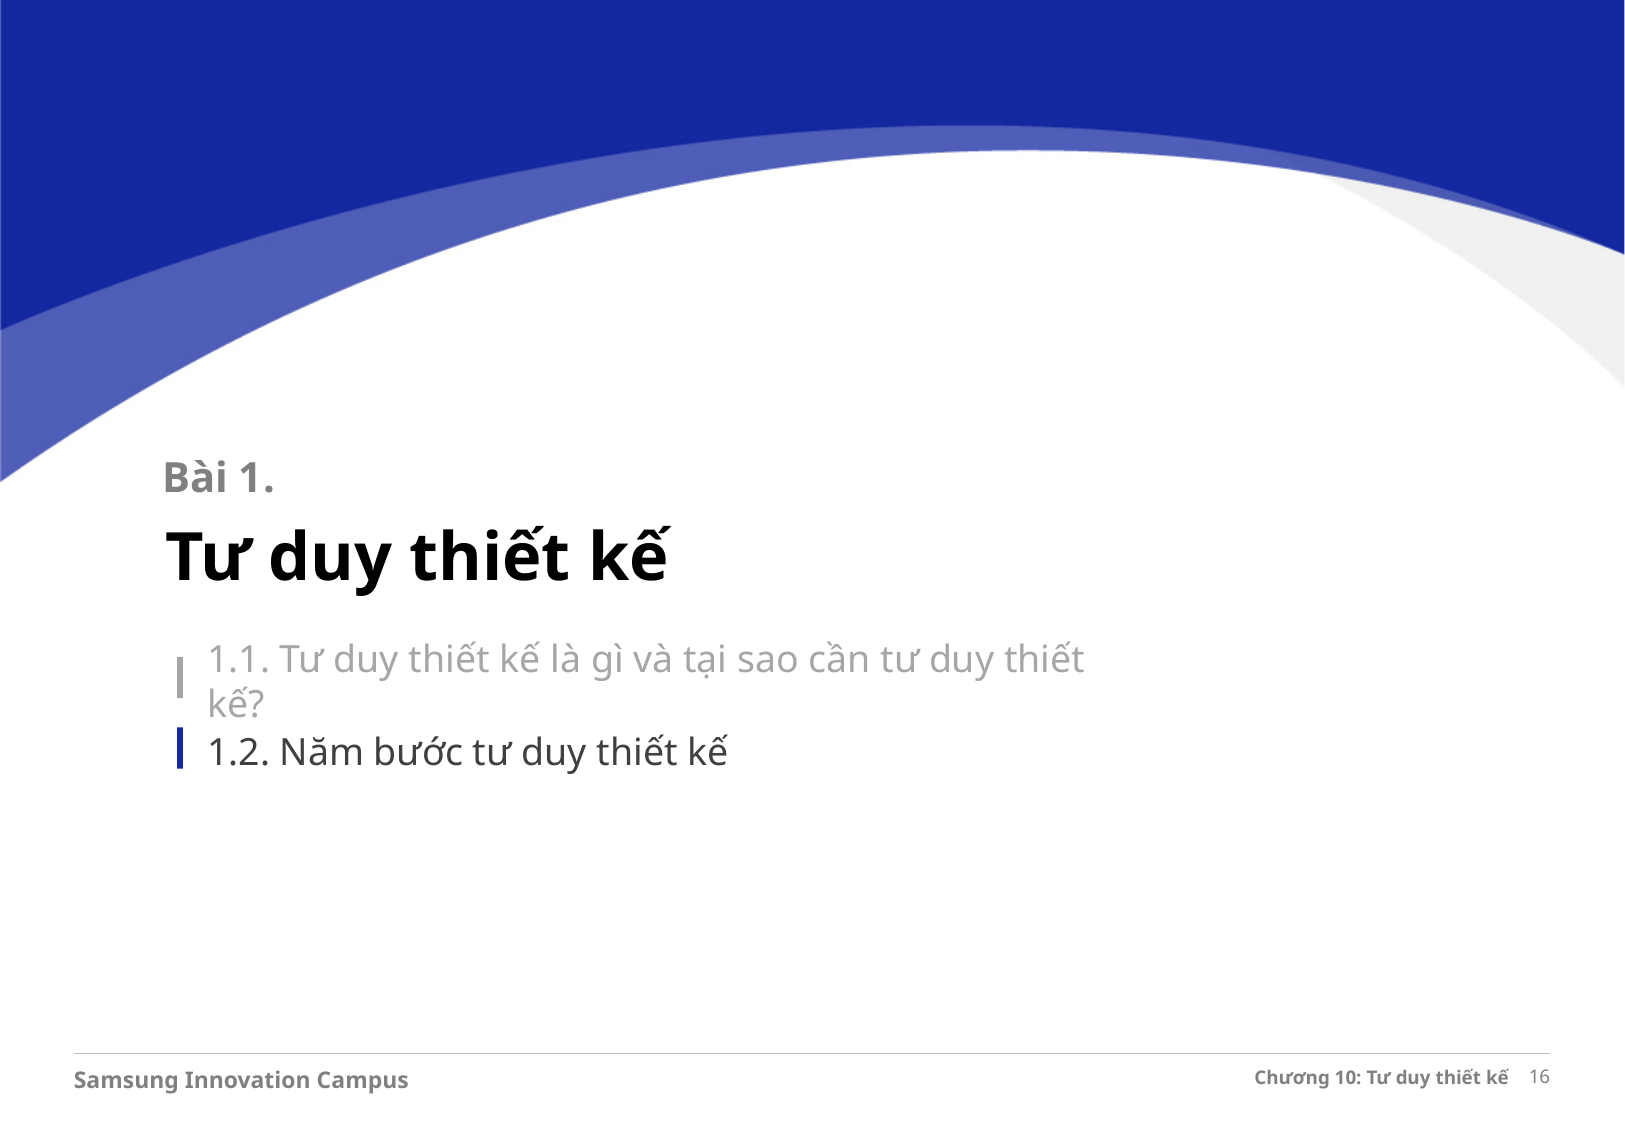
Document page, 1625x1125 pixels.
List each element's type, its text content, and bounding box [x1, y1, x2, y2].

text_box Bài 1. [161, 450, 1062, 502]
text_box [177, 656, 1113, 703]
text_box Tư duy thiết kế [164, 513, 1546, 595]
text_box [177, 727, 1143, 774]
picture [0, 0, 1625, 1125]
